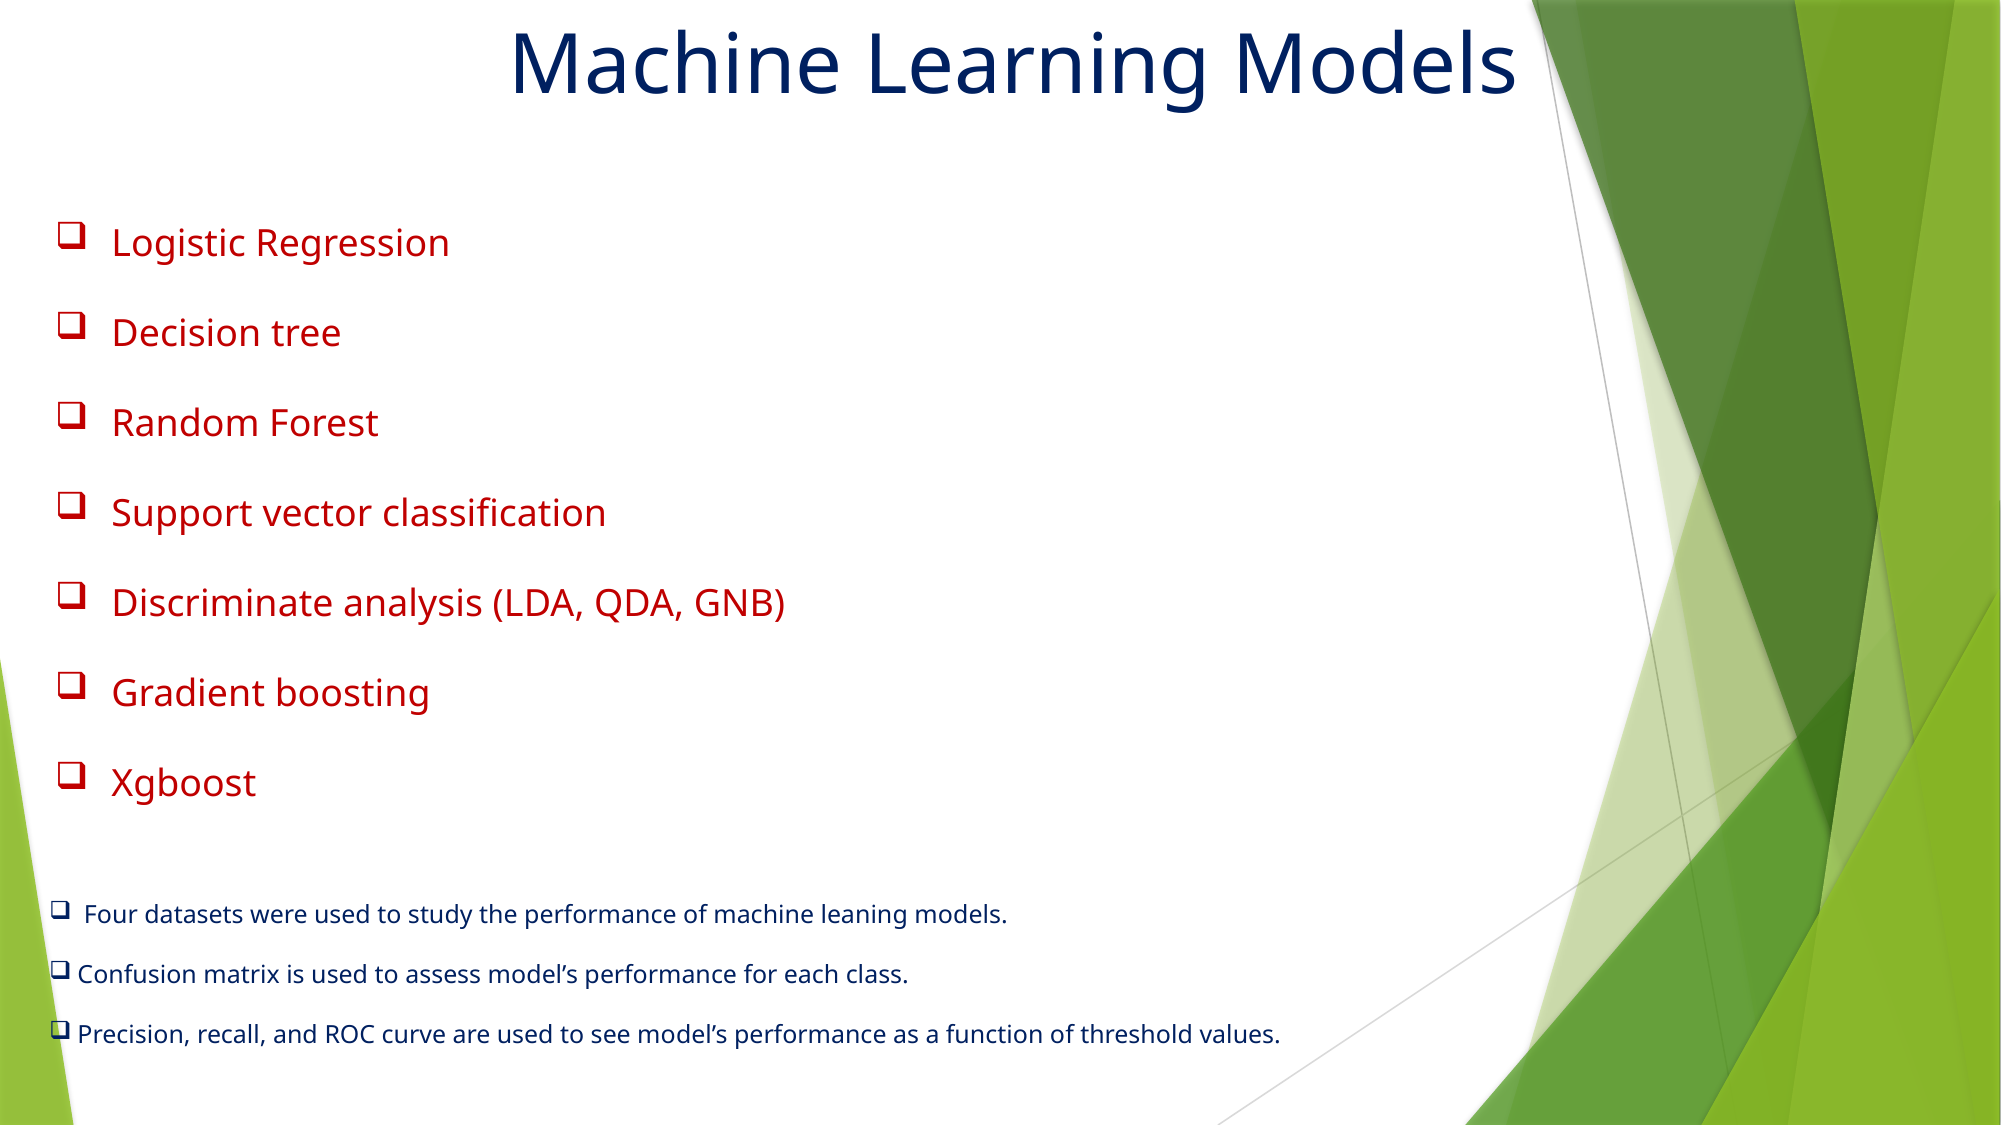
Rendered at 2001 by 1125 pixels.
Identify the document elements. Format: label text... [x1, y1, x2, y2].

text_box Four datasets were used to study the performance of machine leaning models. Confusion matrix is used to assess model’s performance for each class. Precision, recall, and ROC curve are used to see model’s performance as a function of threshold values. [34, 891, 1320, 1056]
text_box Logistic Regression Decision tree Random Forest Support vector classification Discriminate analysis (LDA, QDA, GNB) Gradient boosting Xgboost [40, 211, 947, 856]
title Machine Learning Models [226, 2, 1802, 124]
